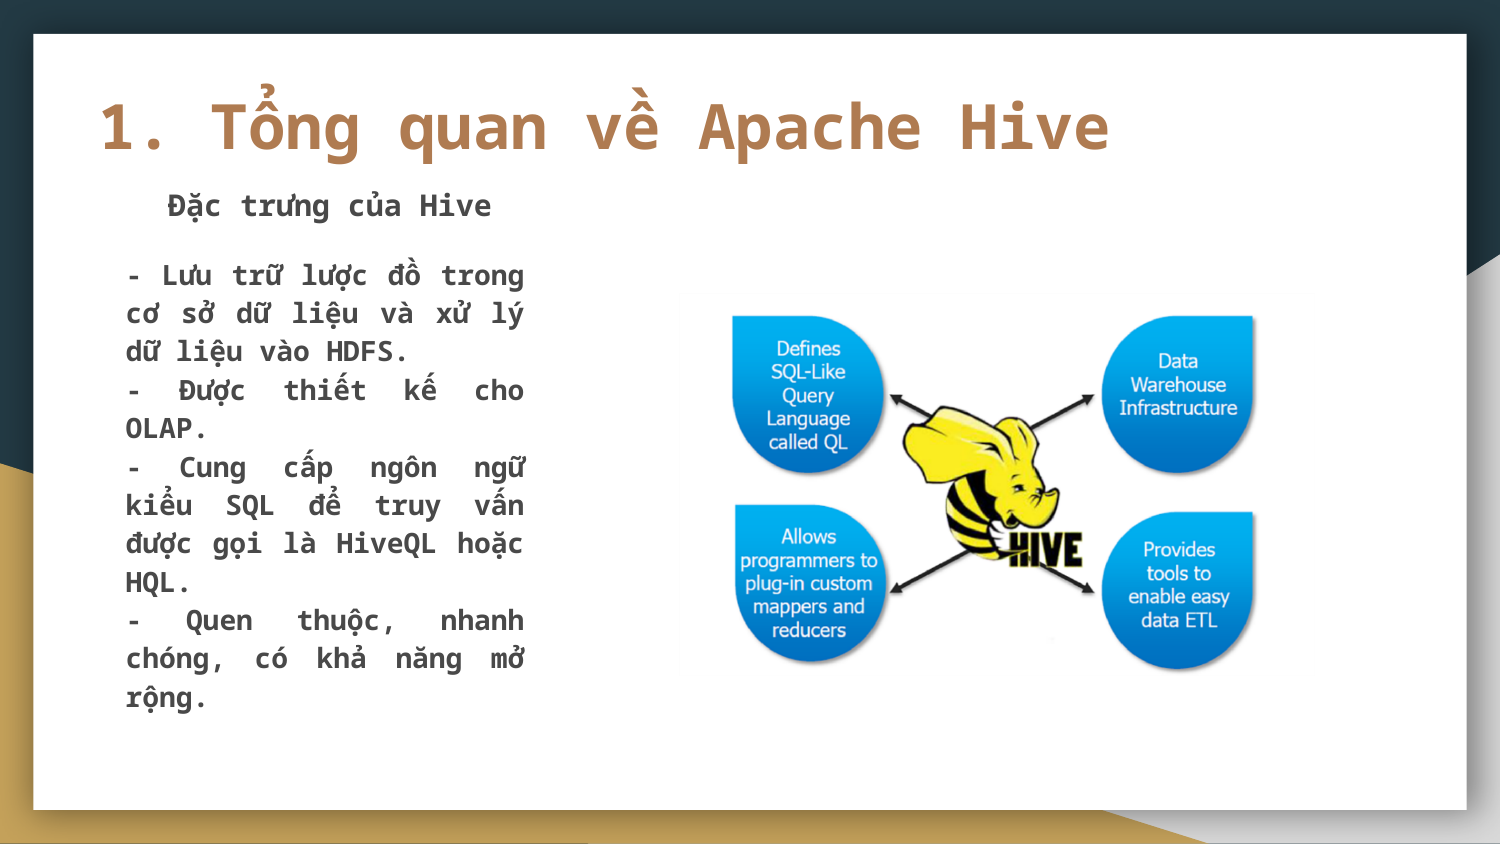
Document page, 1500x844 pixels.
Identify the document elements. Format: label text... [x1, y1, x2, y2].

list - Lưu trữ lược đồ trong cơ sở dữ liệu và xử lý dữ liệu vào HDFS. - Được thiết kế cho OLAP. - Cung cấp ngôn ngữ kiểu SQL để truy vấn được gọi là HiveQL hoặc HQL. - Quen thuộc, nhanh chóng, có khả năng mở rộng. [99, 237, 540, 732]
title 1. Tổng quan về Apache Hive [83, 71, 1315, 229]
picture [679, 293, 1315, 676]
text_box Đặc trưng của Hive [140, 165, 680, 238]
